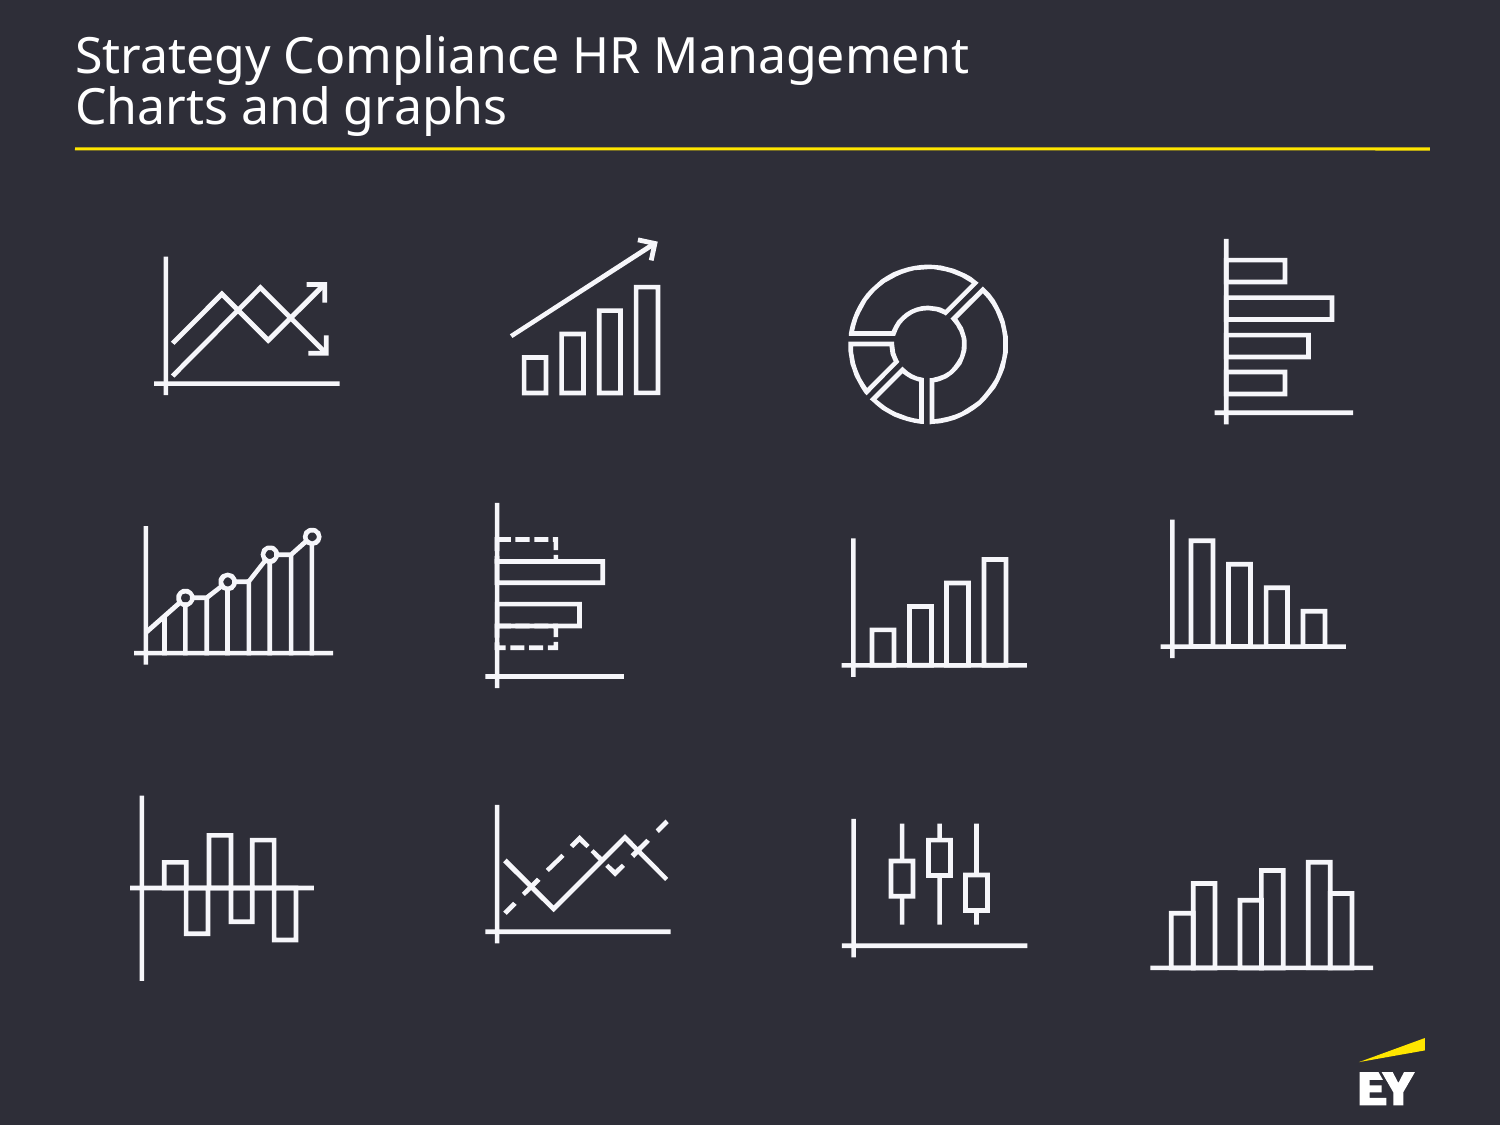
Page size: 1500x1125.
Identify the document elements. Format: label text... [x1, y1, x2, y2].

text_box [129, 795, 315, 982]
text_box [848, 264, 1009, 425]
title Strategy Compliance HR Management Charts and graphs [75, 33, 1425, 131]
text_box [485, 804, 672, 944]
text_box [1150, 859, 1374, 971]
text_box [841, 538, 1028, 678]
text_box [1214, 238, 1354, 425]
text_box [133, 525, 334, 665]
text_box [485, 502, 625, 689]
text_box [1160, 519, 1347, 659]
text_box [841, 818, 1028, 958]
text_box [153, 256, 340, 396]
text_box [509, 237, 661, 396]
